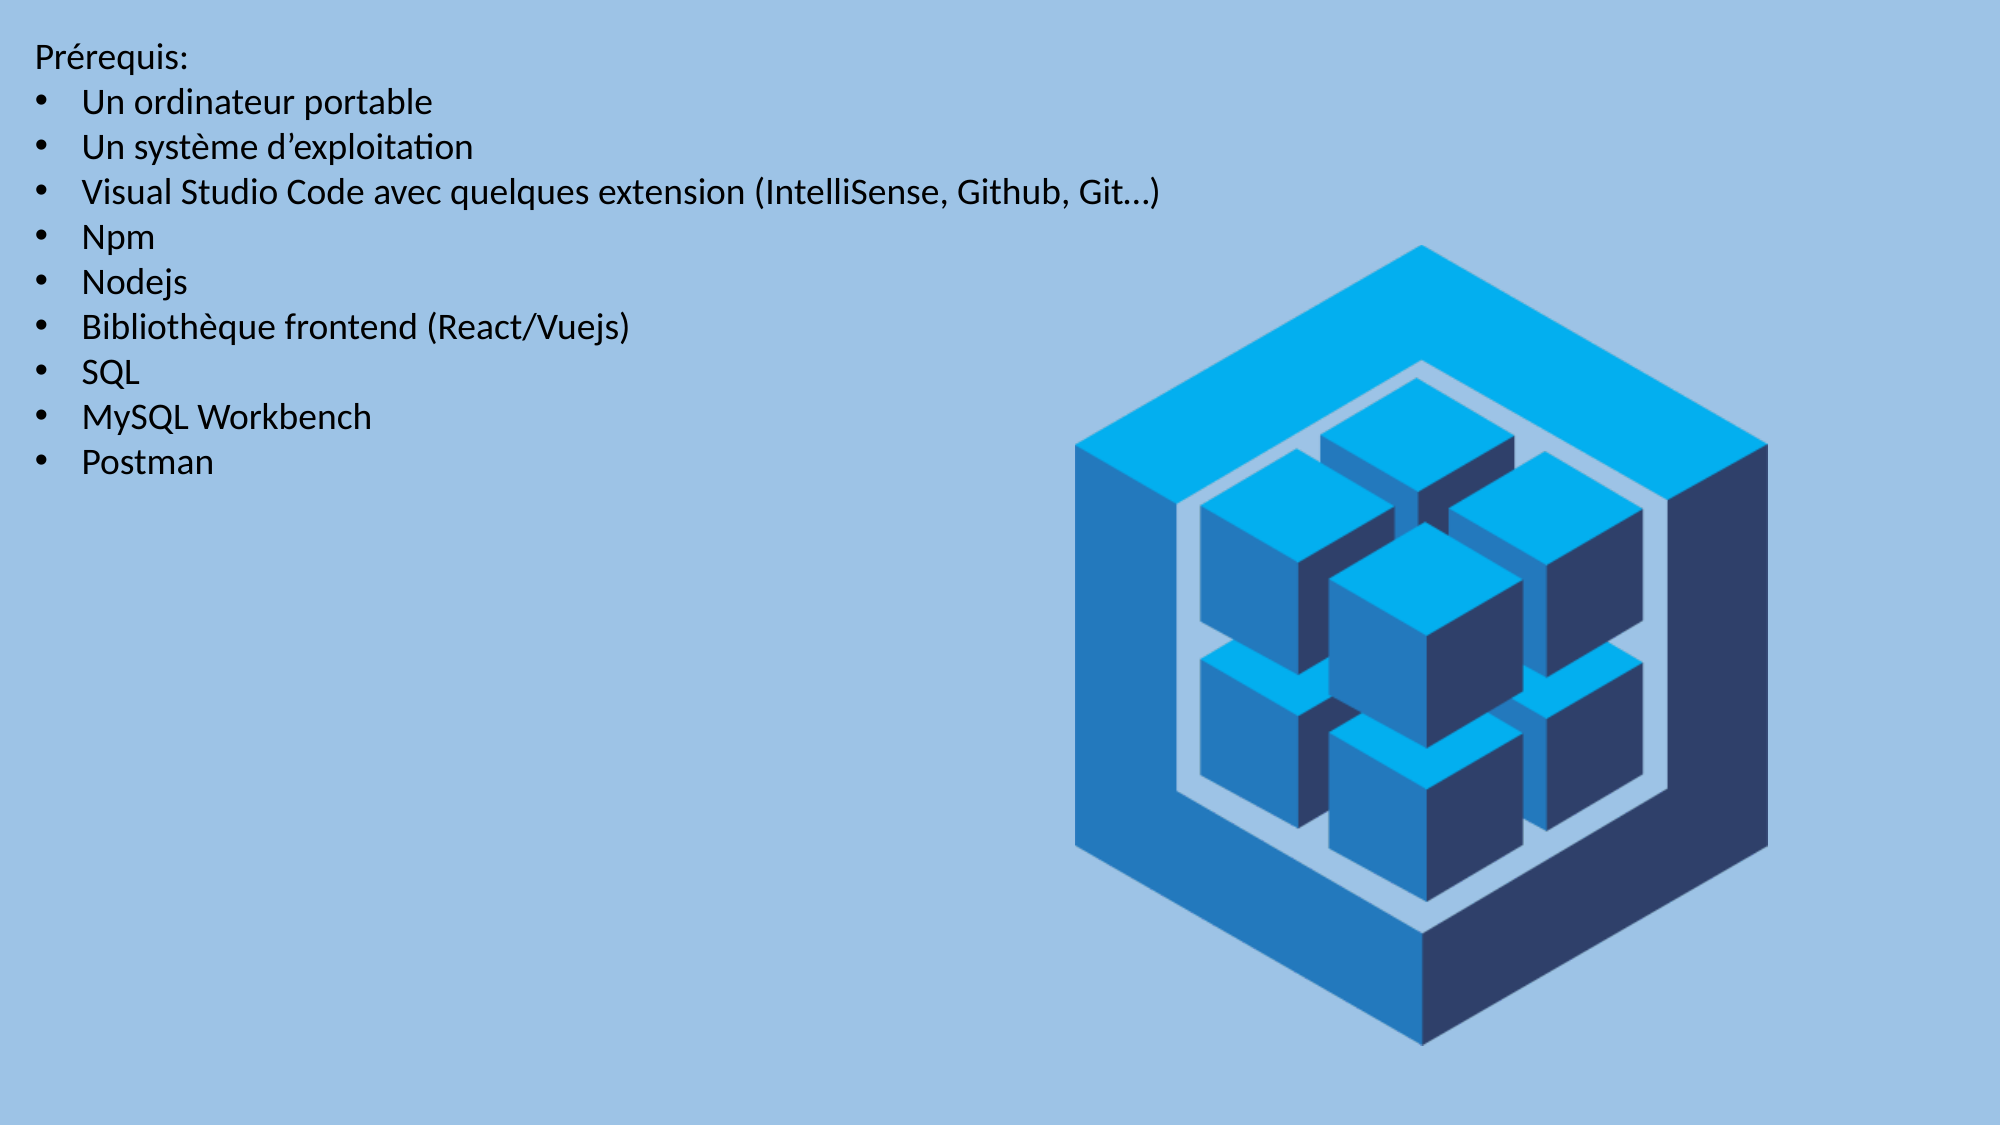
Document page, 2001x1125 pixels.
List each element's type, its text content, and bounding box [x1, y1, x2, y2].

picture [1075, 245, 1768, 1046]
text_box Prérequis: Un ordinateur portable Un système d’exploitation Visual Studio Code avec quelques extension (IntelliSense, Github, Git…) Npm Nodejs Bibliothèque frontend (React/Vuejs) SQL MySQL Workbench Postman [19, 24, 1982, 490]
